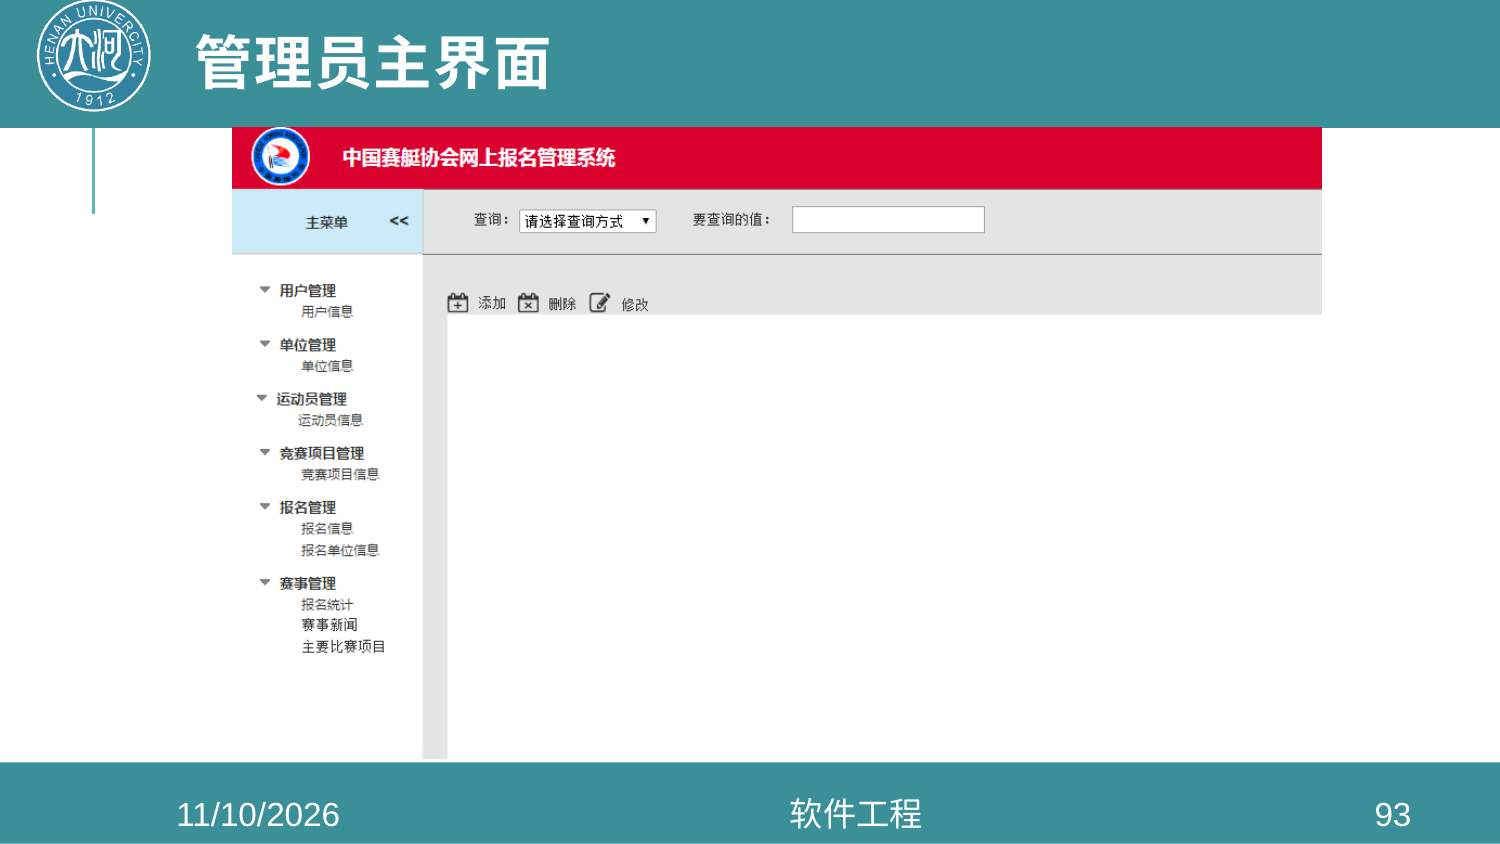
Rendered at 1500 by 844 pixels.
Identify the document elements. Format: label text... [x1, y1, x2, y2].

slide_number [126, 796, 391, 830]
footer 软件工程 [391, 796, 1322, 830]
picture [231, 127, 1323, 760]
title 管理员主界面 [179, 0, 1454, 136]
slide_number 93 [1333, 796, 1454, 830]
